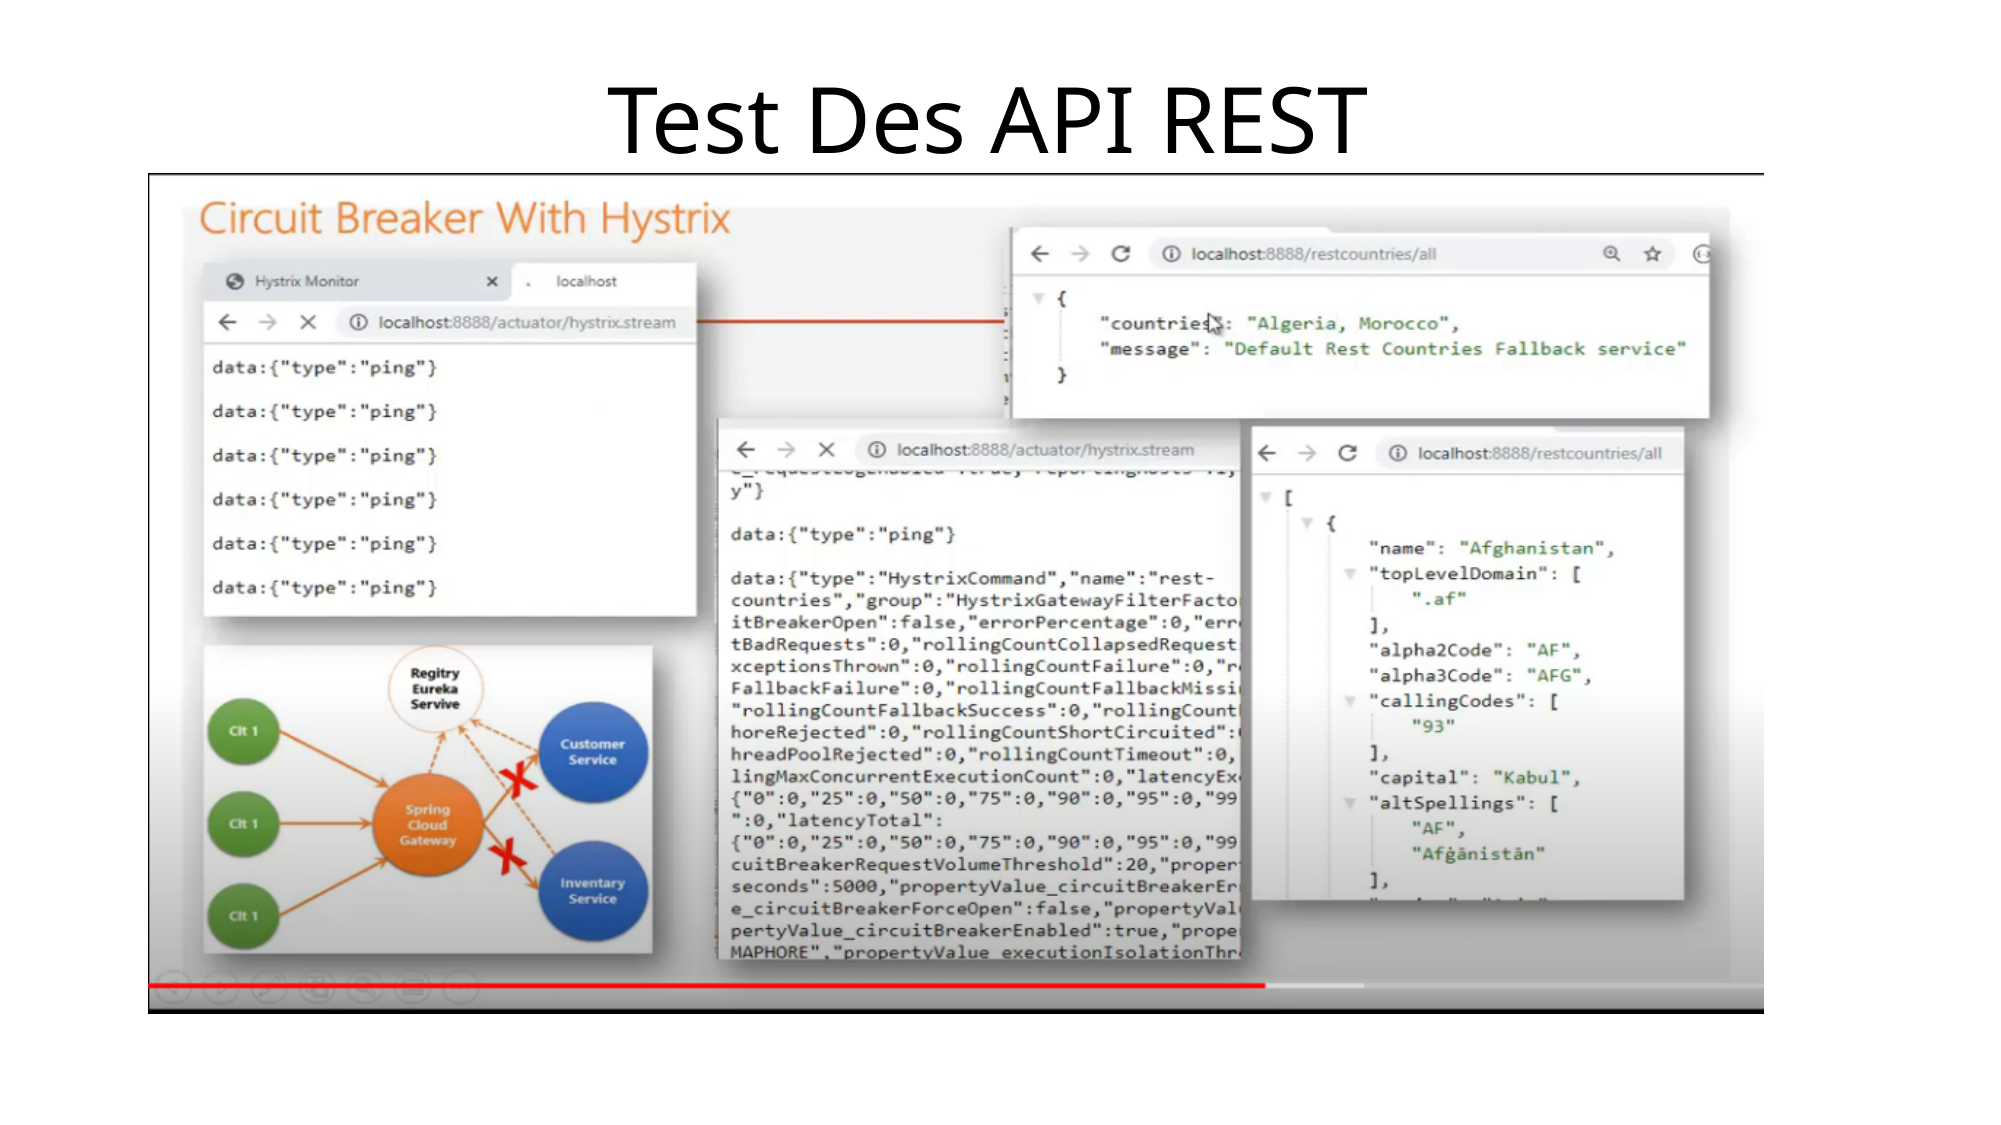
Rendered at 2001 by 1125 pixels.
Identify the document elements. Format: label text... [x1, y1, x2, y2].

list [148, 174, 1764, 1014]
title Test Des API REST [137, 59, 1863, 189]
